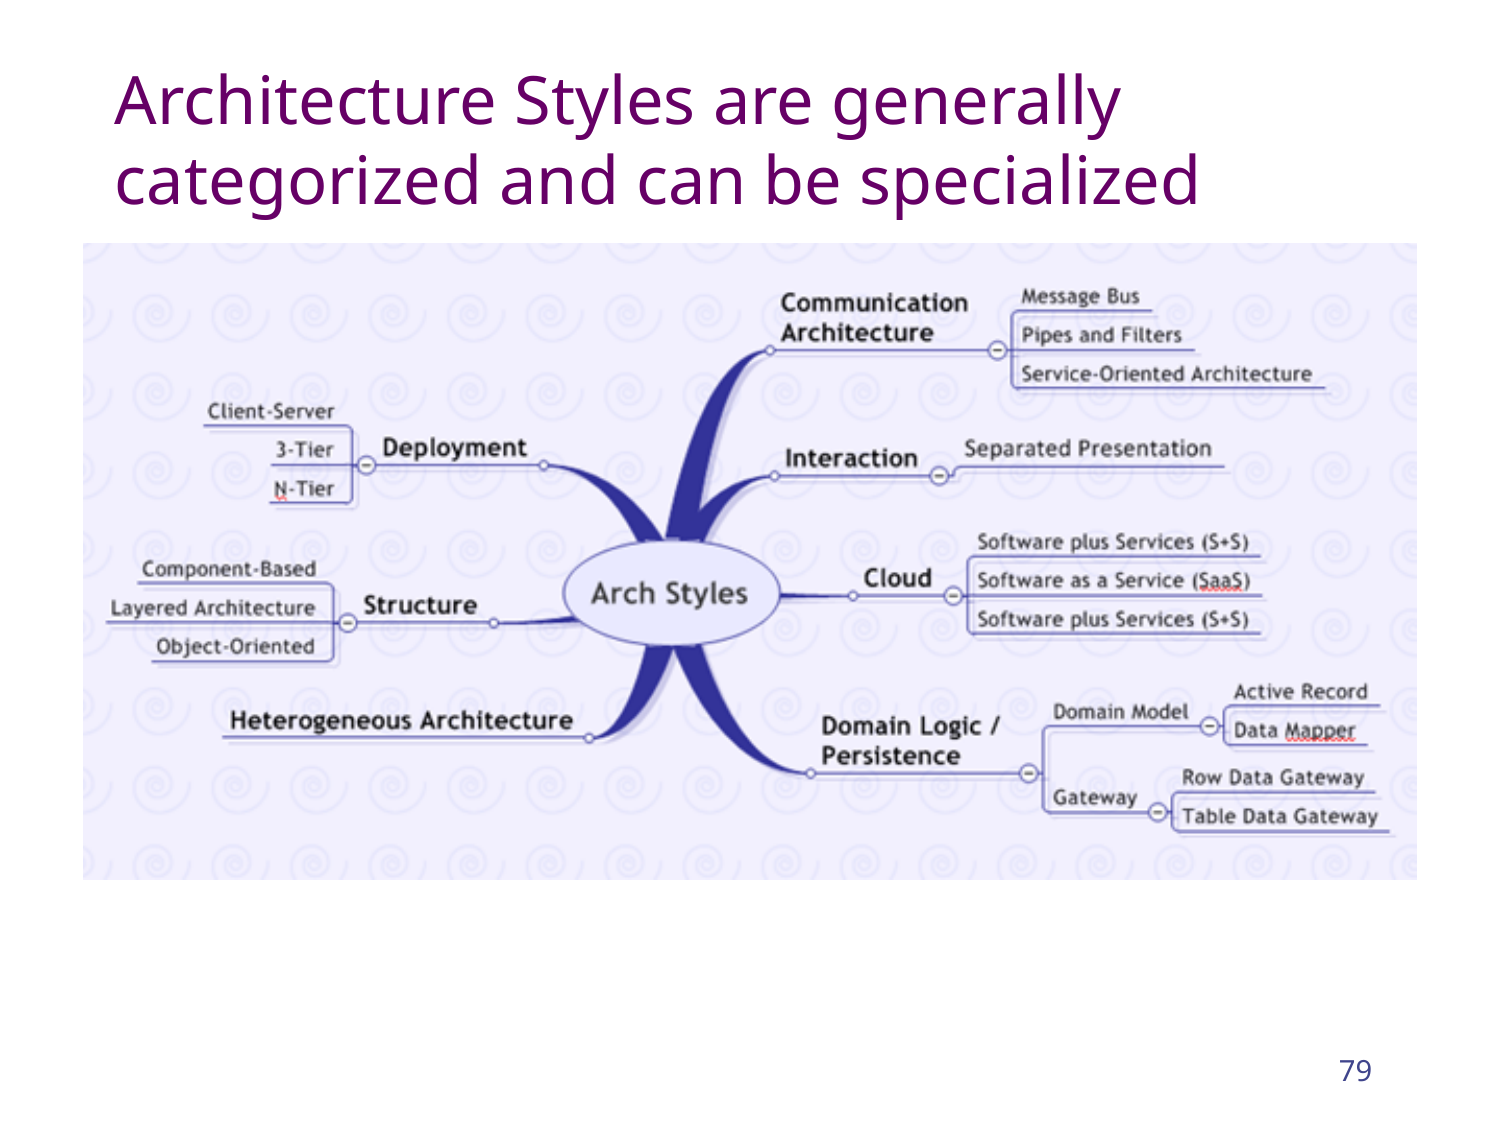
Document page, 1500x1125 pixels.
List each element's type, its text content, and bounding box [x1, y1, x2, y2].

slide_number 79 [1074, 1025, 1388, 1100]
picture [83, 243, 1417, 880]
title Architecture Styles are generally categorized and can be specialized [99, 50, 1375, 238]
